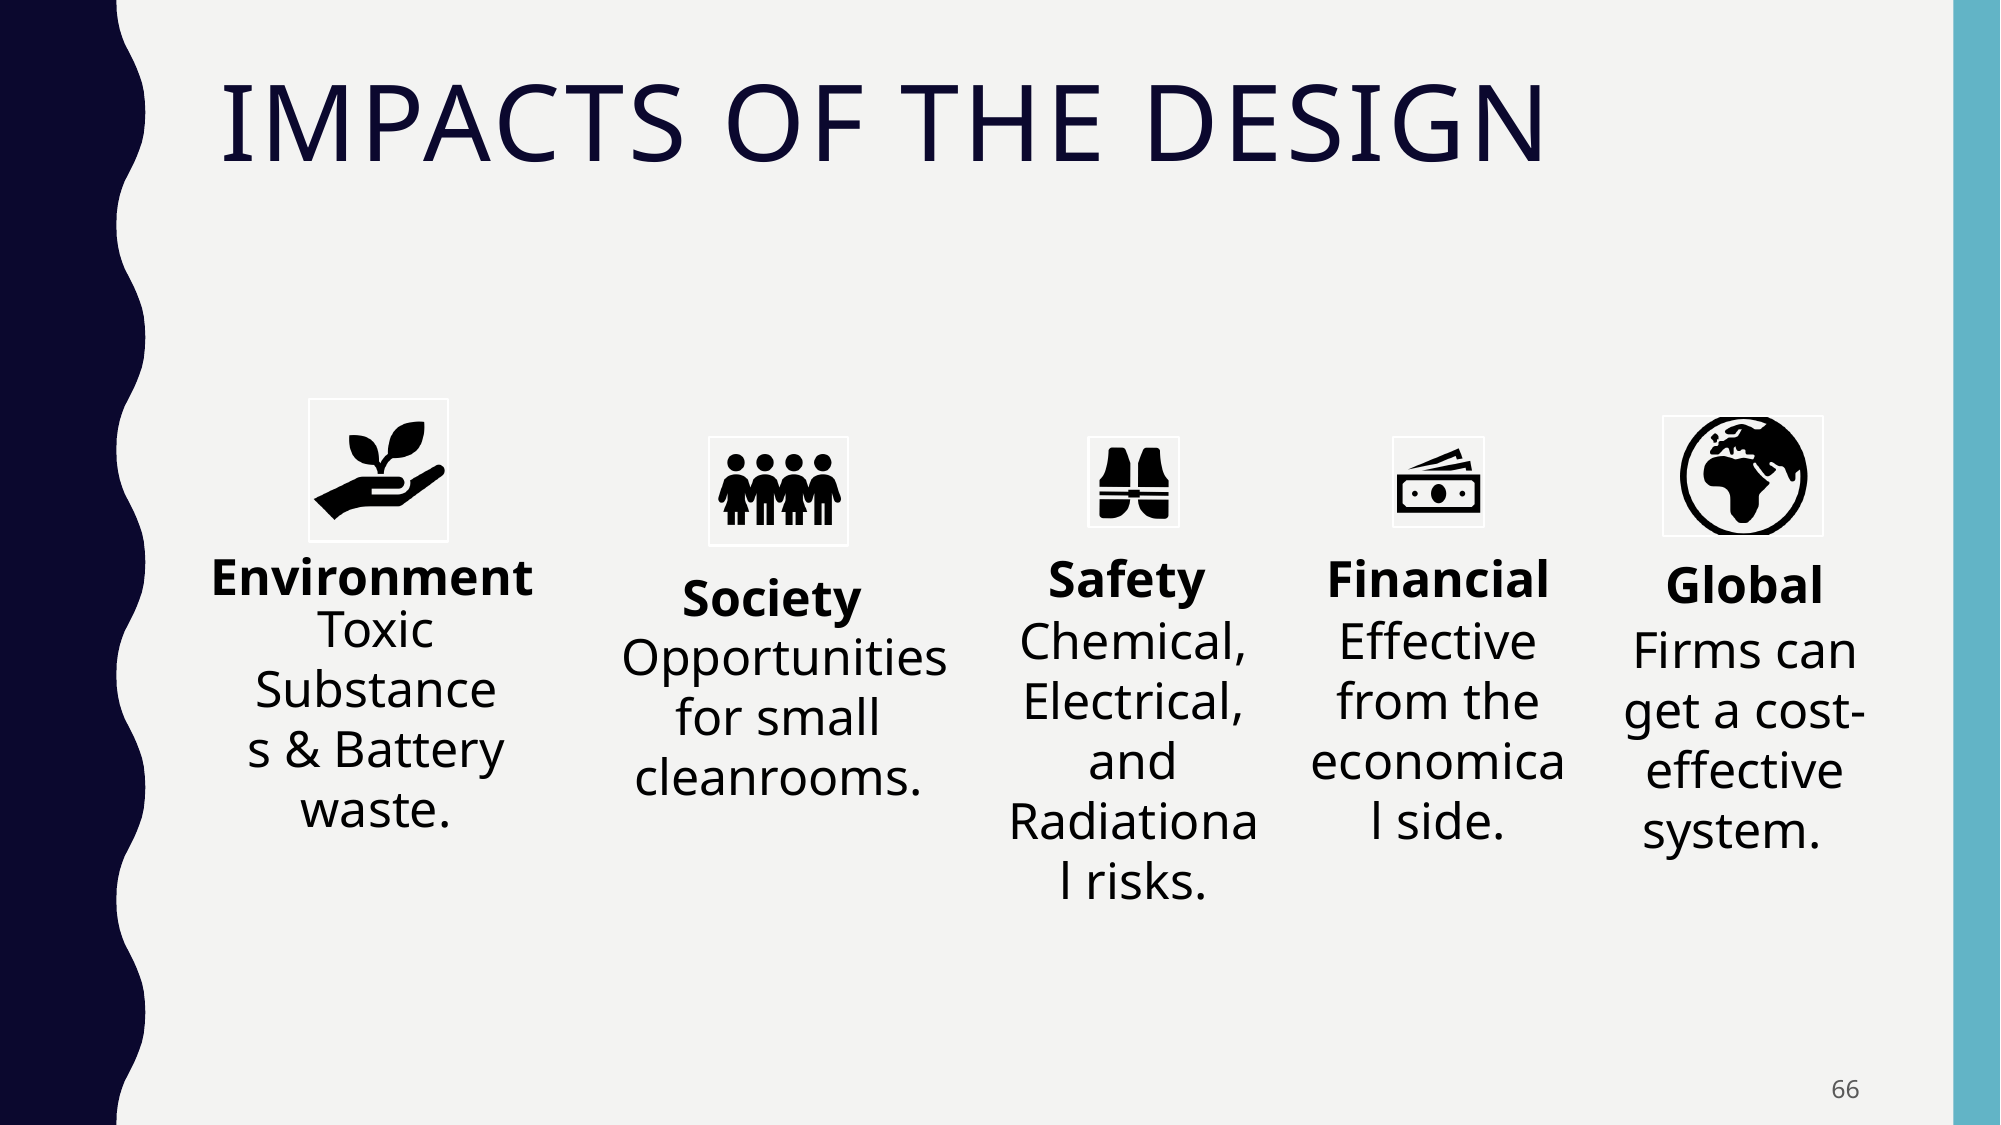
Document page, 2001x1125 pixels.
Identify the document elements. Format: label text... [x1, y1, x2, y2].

slide_number 66 [1412, 1062, 1875, 1119]
title Impacts of the design [205, 62, 1875, 308]
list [205, 374, 1875, 965]
